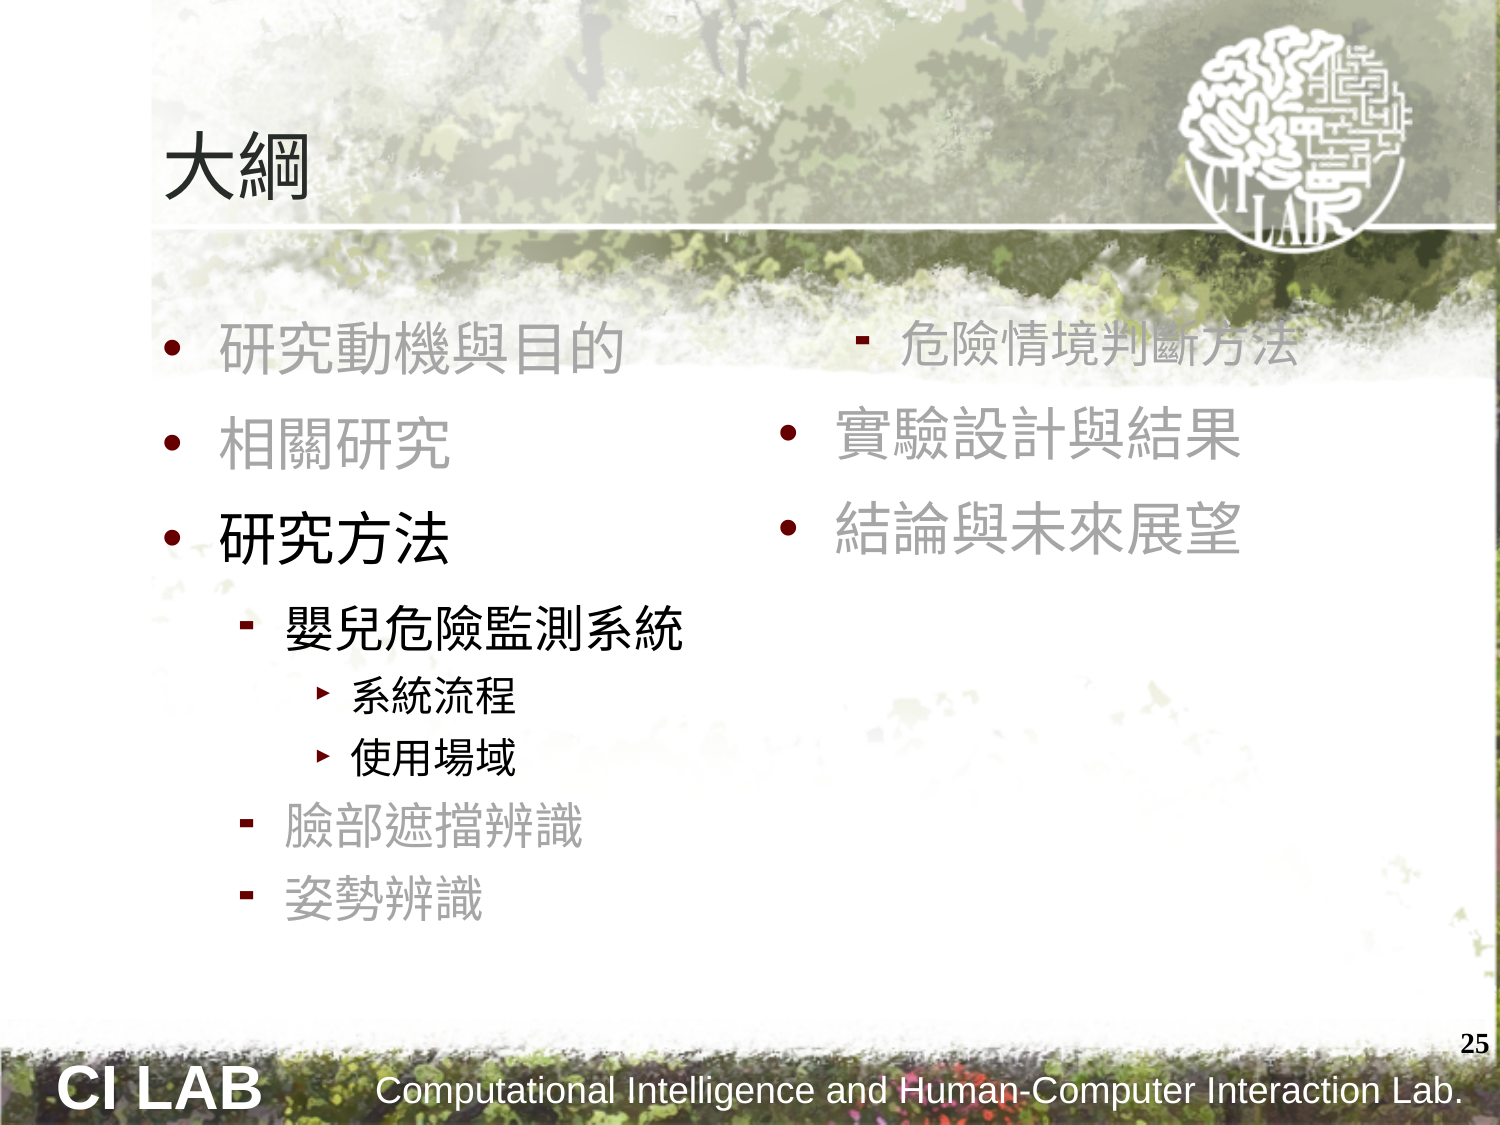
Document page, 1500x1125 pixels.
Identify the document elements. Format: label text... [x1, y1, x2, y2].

text_box 研究動機與目的 相關研究 研究方法 嬰兒危險監測系統 系統流程 使用場域 臉部遮擋辨識 姿勢辨識 危險情境判斷方法 實驗設計與結果 結論與未來展望 [147, 304, 1410, 961]
slide_number 25 [1426, 985, 1500, 1067]
title 大綱 [147, 31, 1448, 219]
picture [0, 0, 1500, 1125]
